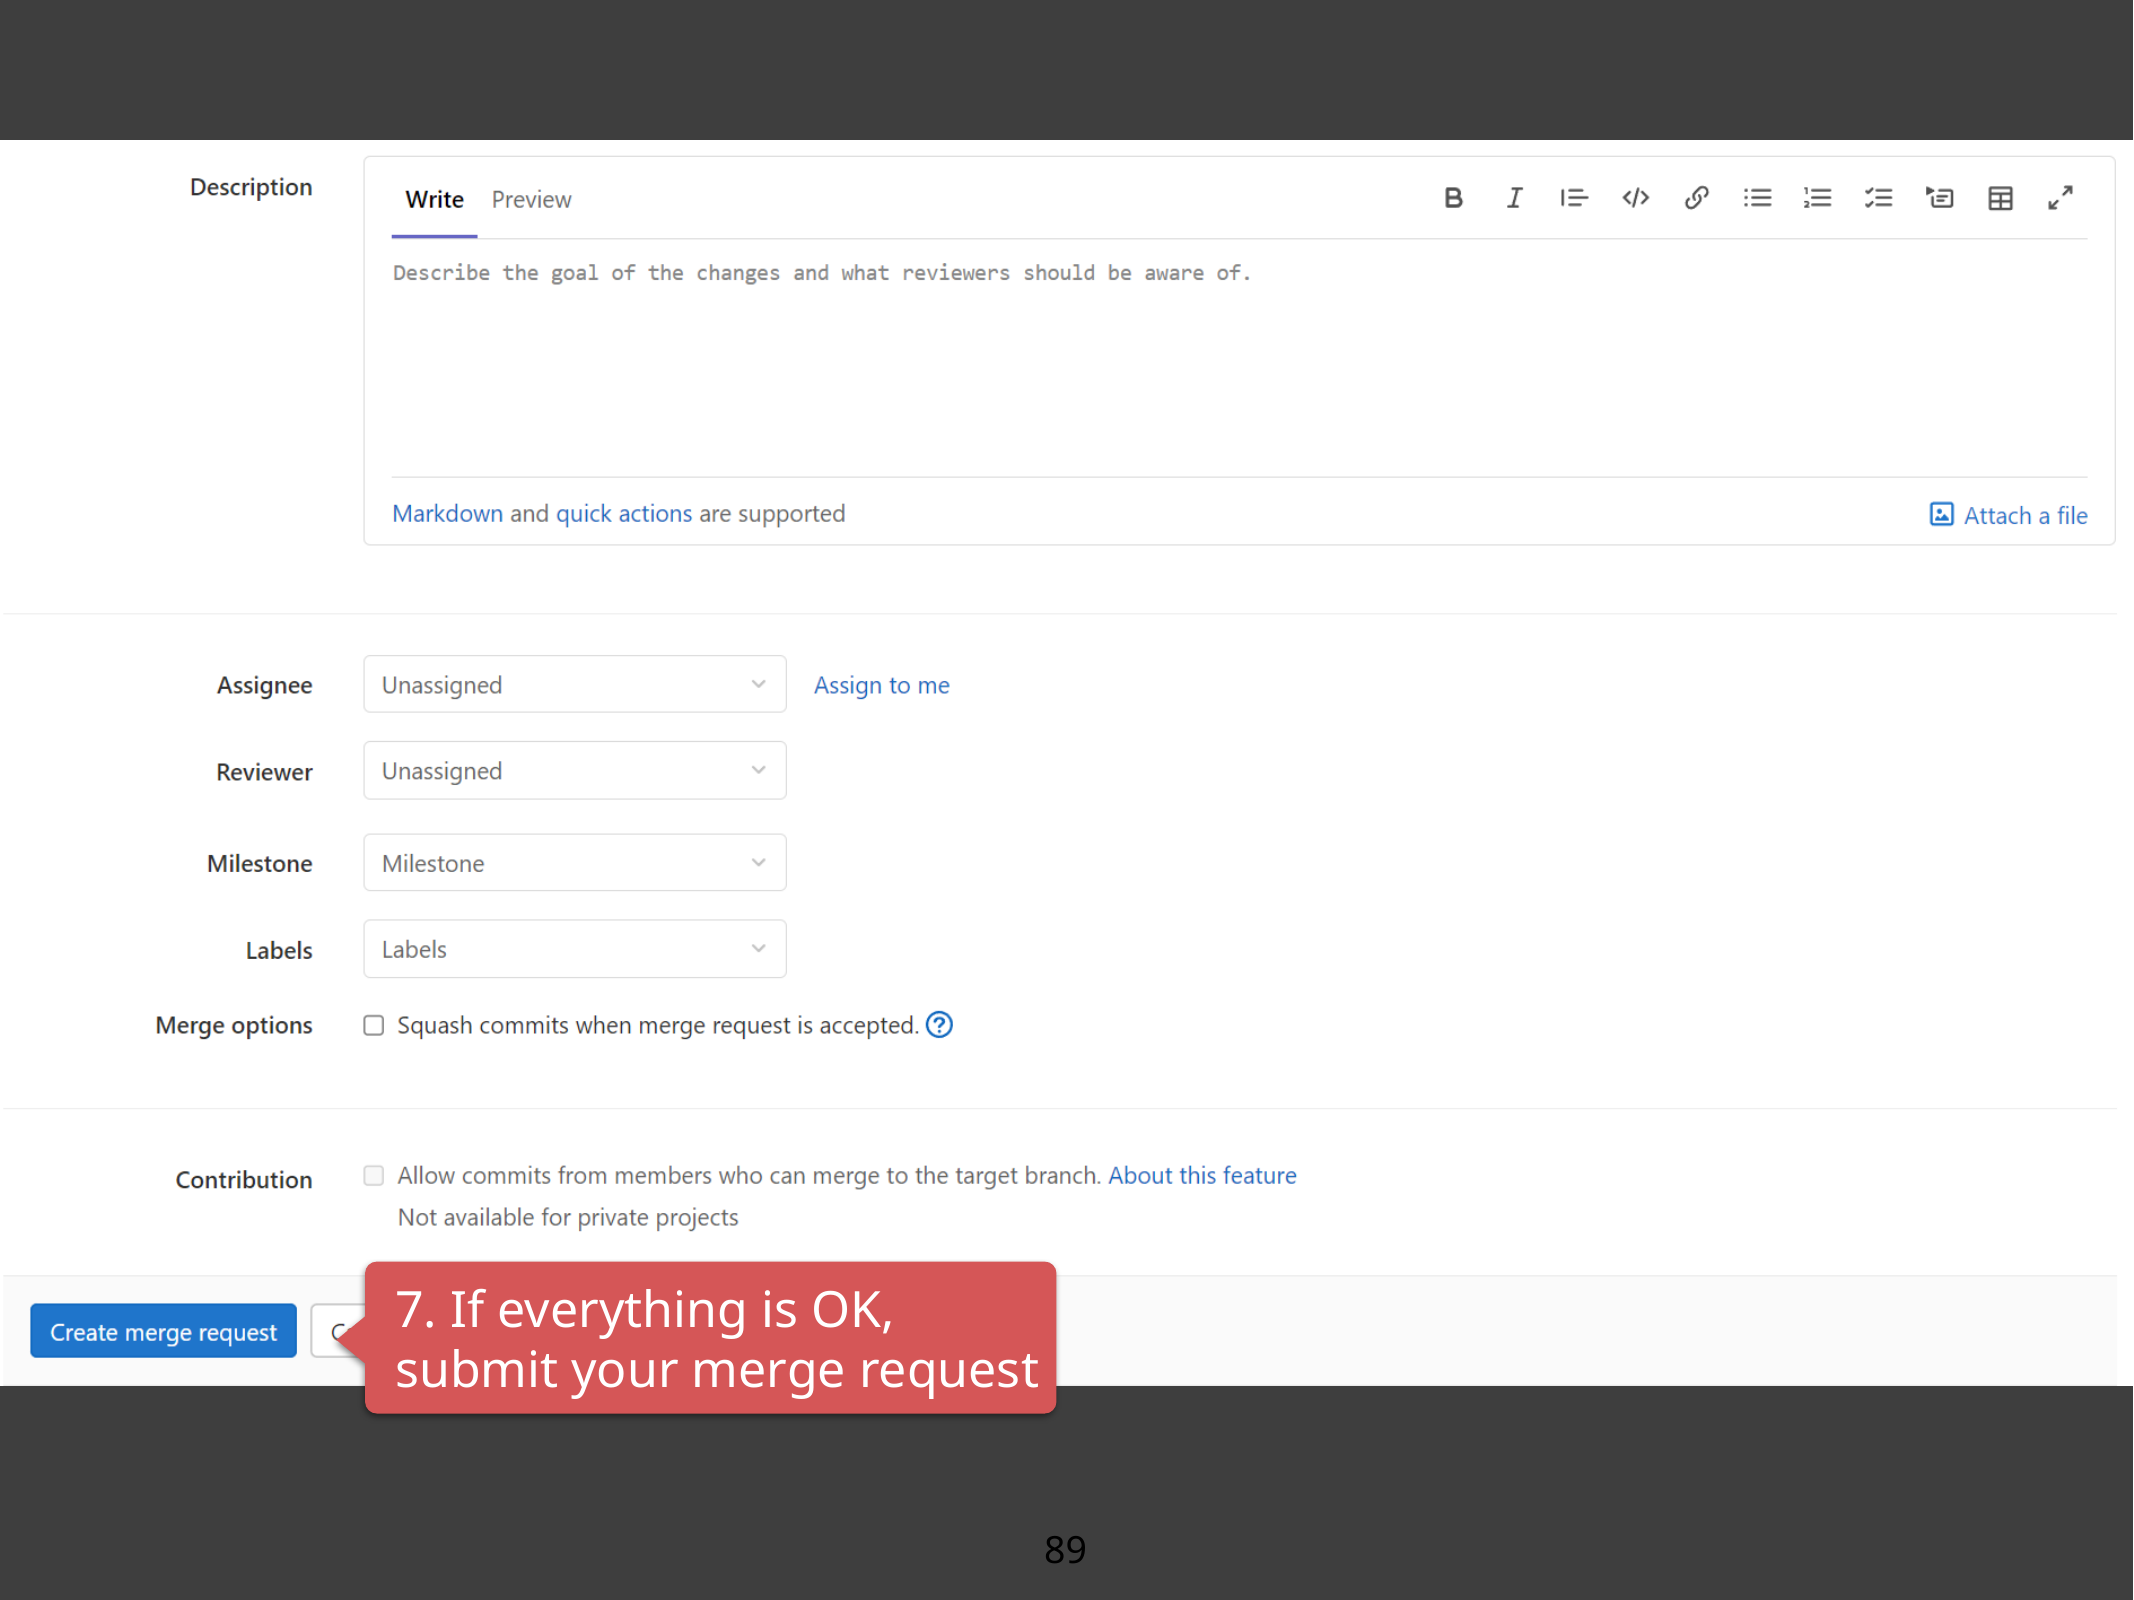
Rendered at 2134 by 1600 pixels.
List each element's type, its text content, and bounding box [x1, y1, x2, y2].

slide_number ‹#› [1035, 1517, 1096, 1600]
picture [0, 140, 2134, 1386]
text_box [336, 1261, 1057, 1414]
